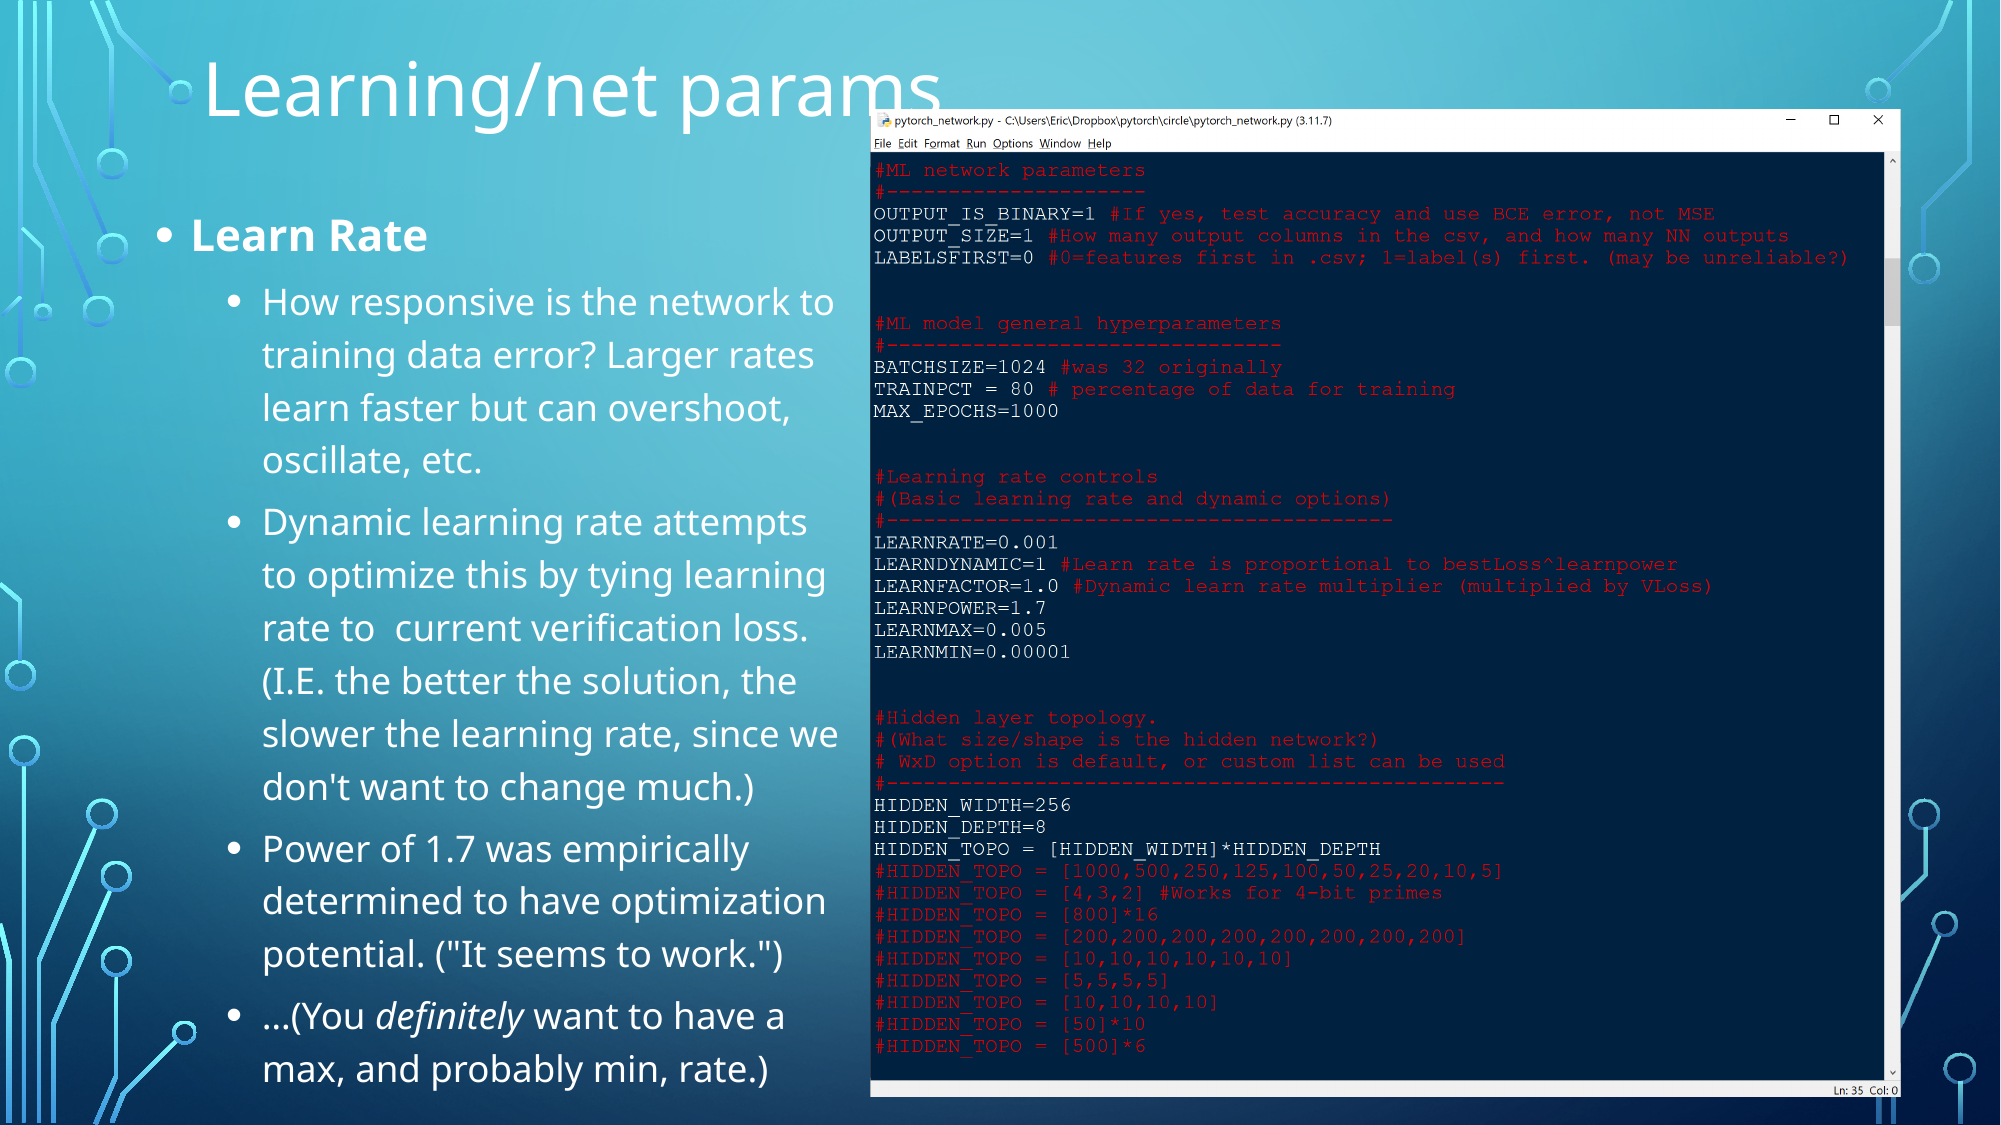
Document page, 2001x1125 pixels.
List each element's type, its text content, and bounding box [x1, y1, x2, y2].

title Learning/net params [187, 41, 1813, 144]
list Learn Rate How responsive is the network to training data error? Larger rates learn faster but can overshoot, oscillate, etc. Dynamic learning rate attempts to optimize this by tying learning rate to current verification loss. (I.E. the better the solution, the slower the learning rate, since we don't want to change much.) Power of 1.7 was empirically determined to have optimization potential. ("It seems to work.") …(You definitely want to have a max, and probably min, rate.) [139, 189, 856, 1112]
picture [870, 108, 1902, 1097]
